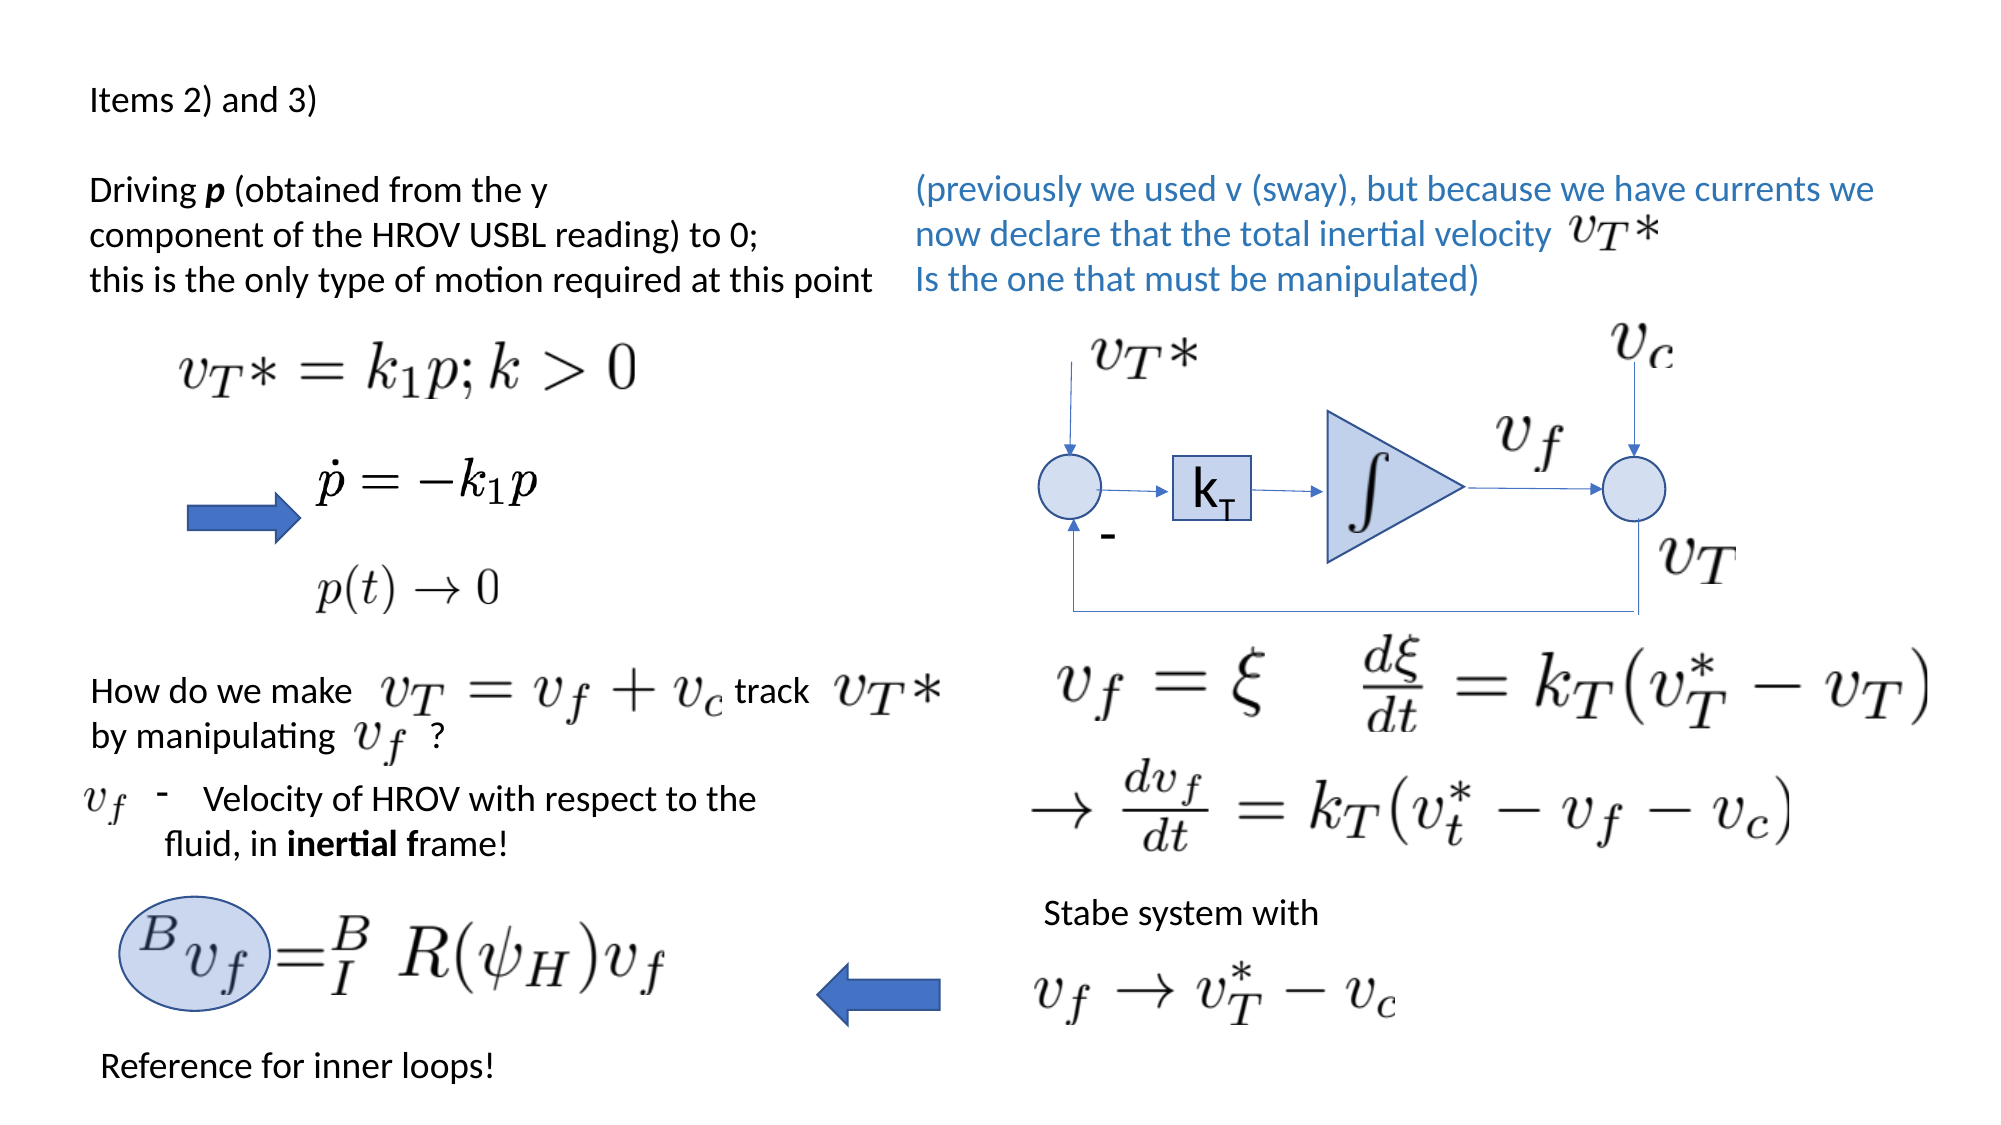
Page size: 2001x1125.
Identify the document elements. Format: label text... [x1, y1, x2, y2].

picture [1658, 537, 1736, 584]
picture [1030, 757, 1790, 853]
text_box Velocity of HROV with respect to the fluid, in inertial frame! [141, 766, 1142, 872]
text_box Stabe system with [1029, 881, 2000, 941]
text_box [139, 895, 251, 914]
picture [1090, 336, 1197, 380]
picture [1362, 633, 1928, 732]
picture [1347, 451, 1389, 533]
text_box Reference for inner loops! [85, 1033, 512, 1094]
text_box [1601, 455, 1667, 523]
picture [315, 456, 537, 506]
picture [138, 914, 665, 995]
text_box [1326, 533, 1383, 565]
text_box [1326, 409, 1467, 530]
text_box [118, 914, 138, 993]
picture [83, 788, 127, 825]
picture [1495, 416, 1564, 472]
picture [1033, 960, 1395, 1025]
text_box Items 2) and 3) Driving p (obtained from the y component of the HROV USBL reading) to 0; this is the only type of motion required at this point [74, 67, 1075, 308]
text_box - [1084, 487, 1133, 573]
picture [1056, 645, 1265, 721]
text_box [140, 995, 249, 1012]
picture [1568, 212, 1658, 252]
text_box (previously we used v (sway), but because we have currents we now declare that the total inertial velocity Is the one that must be manipulated) [900, 156, 1943, 307]
picture [315, 563, 498, 614]
text_box [1172, 455, 1177, 521]
picture [1610, 322, 1673, 368]
picture [178, 340, 635, 399]
text_box How do we make track by manipulating ? [75, 658, 1085, 764]
picture [353, 666, 722, 766]
picture [833, 672, 940, 716]
text_box [186, 491, 302, 545]
text_box kT [1177, 441, 1365, 536]
text_box [815, 961, 941, 1028]
text_box [1037, 453, 1103, 521]
